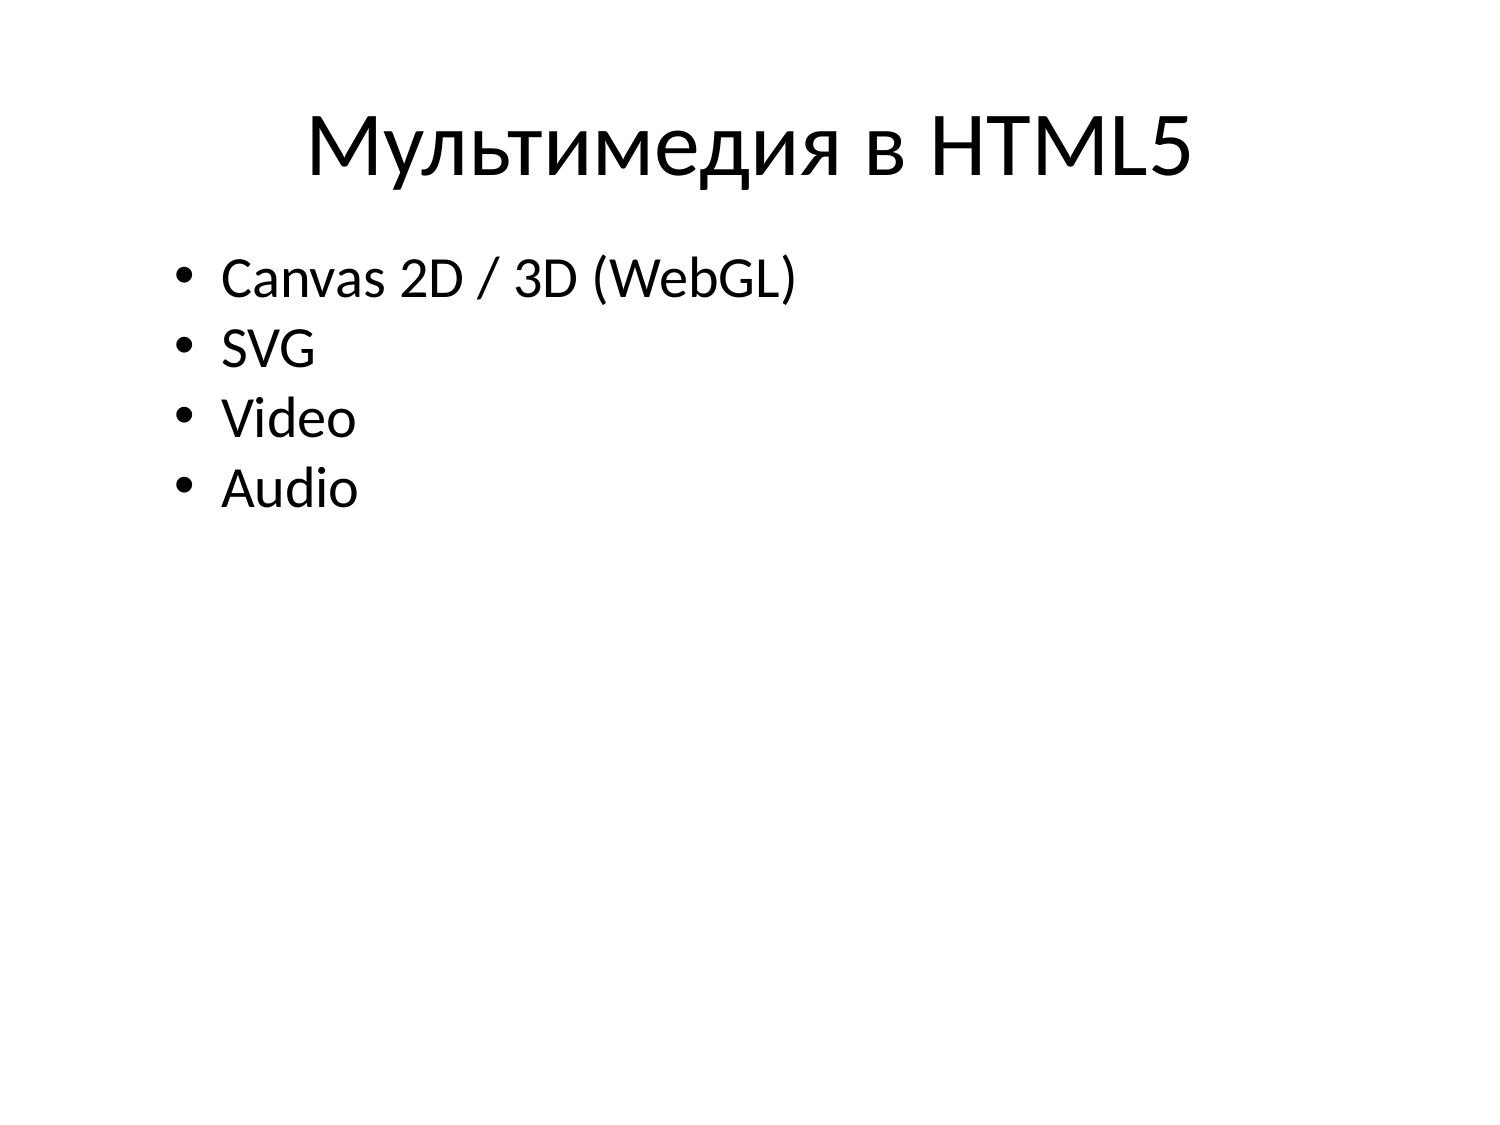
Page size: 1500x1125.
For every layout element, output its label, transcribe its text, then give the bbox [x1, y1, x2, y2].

title Мультимедия в HTML5 [75, 45, 1425, 233]
text_box Canvas 2D / 3D (WebGL) SVG Video Audio [159, 231, 1424, 617]
